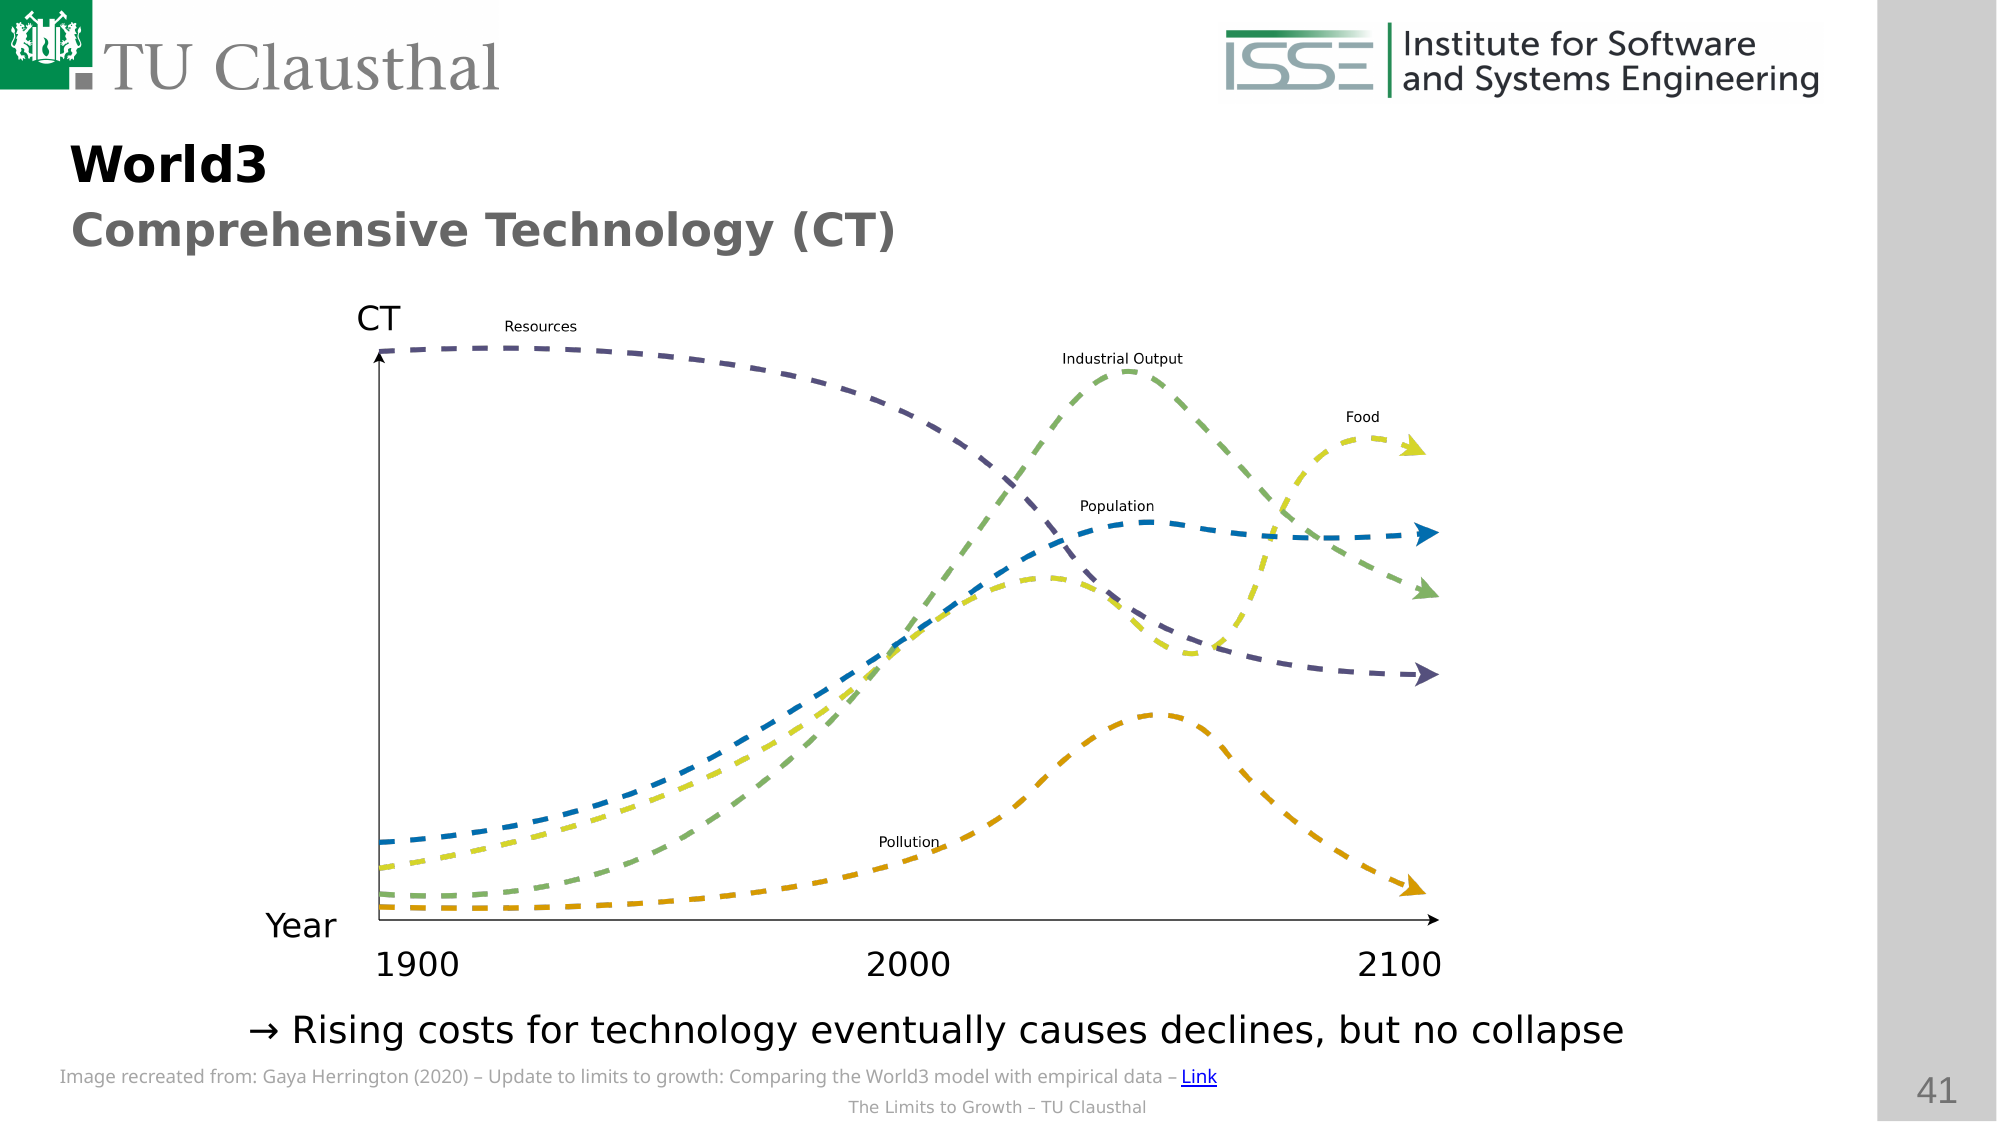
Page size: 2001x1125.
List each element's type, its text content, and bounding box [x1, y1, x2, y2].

text_box → Rising costs for technology eventually causes declines, but no collapse [0, 999, 1875, 1101]
text_box World3 [54, 125, 1816, 205]
picture [1218, 22, 1824, 104]
text_box Comprehensive Technology (CT) [70, 188, 1767, 267]
picture [262, 299, 1450, 985]
picture [0, 0, 499, 90]
